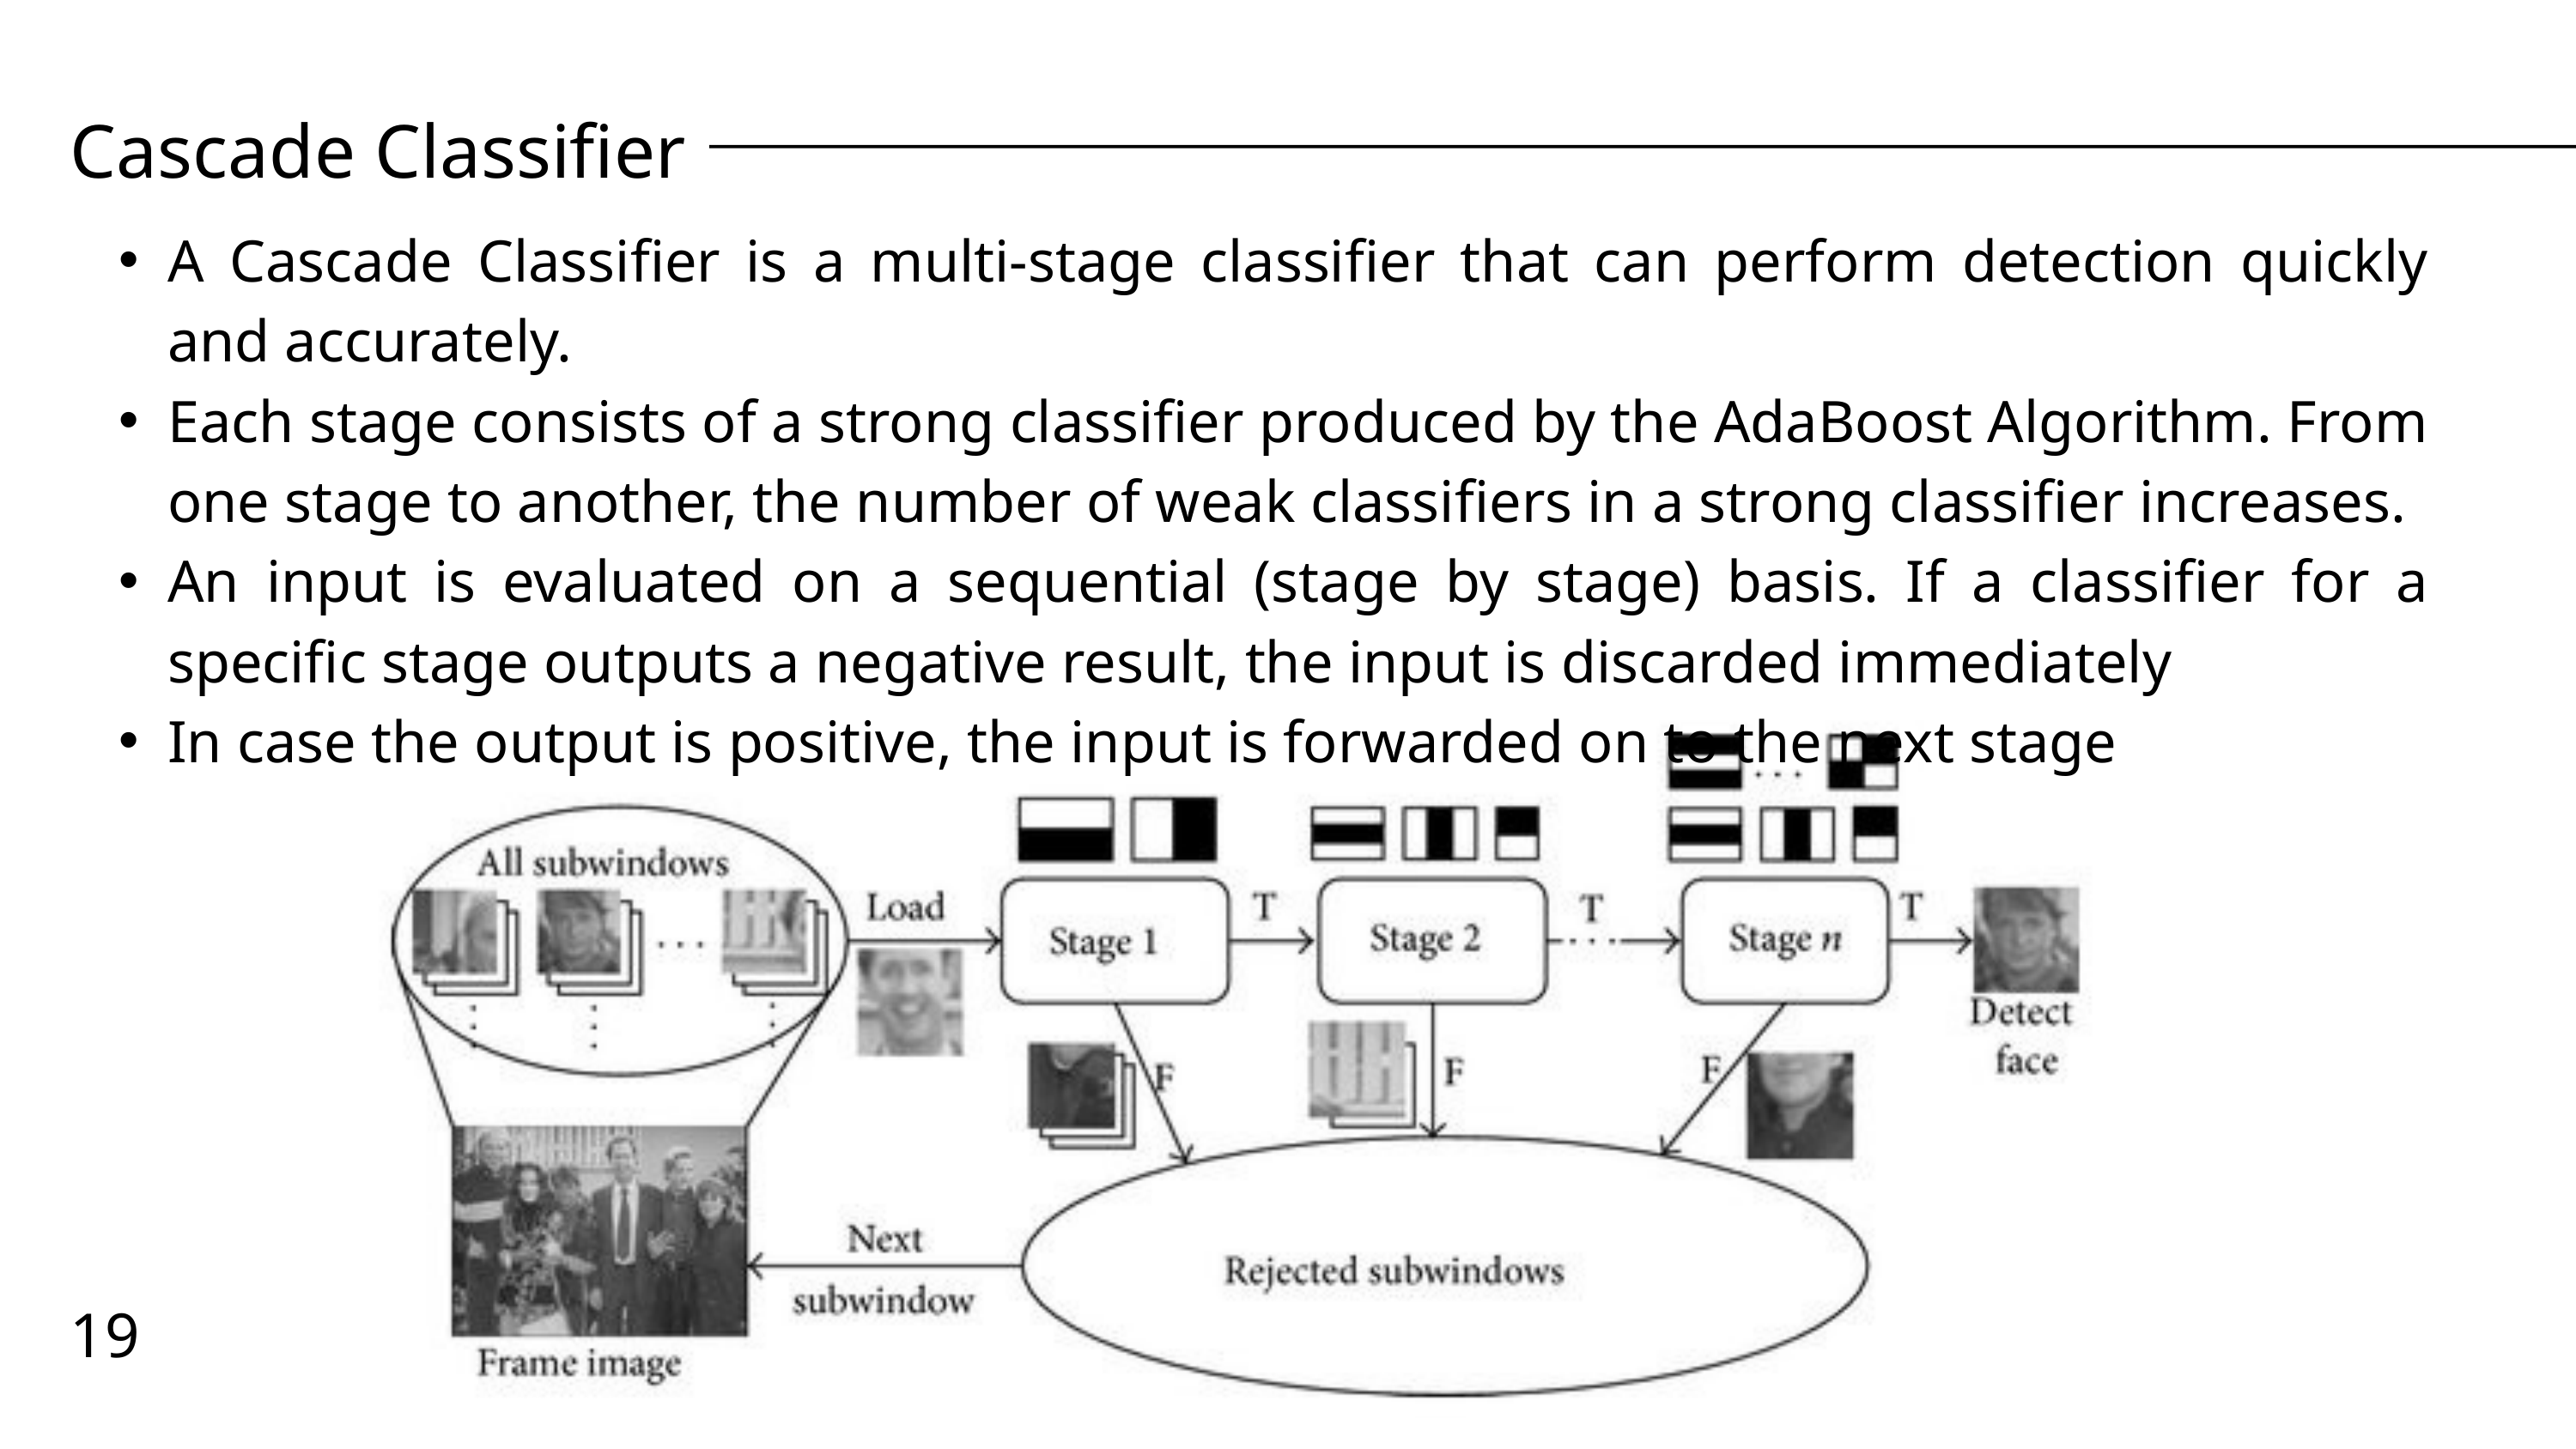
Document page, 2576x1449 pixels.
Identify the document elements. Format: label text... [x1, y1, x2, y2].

text_box A Cascade Classifier is a multi-stage classifier that can perform detection quickly and accurately. Each stage consists of a strong classifier produced by the AdaBoost Algorithm. From one stage to another, the number of weak classifiers in a strong classifier increases. An input is evaluated on a sequential (stage by stage) basis. If a classifier for a specific stage outputs a negative result, the input is discarded immediately In case the output is positive, the input is forwarded on to the next stage [70, 213, 2432, 774]
text_box Cascade Classifier [70, 90, 1133, 193]
picture [331, 718, 2142, 1418]
text_box [1133, 144, 2576, 149]
text_box 19 [70, 1284, 152, 1371]
